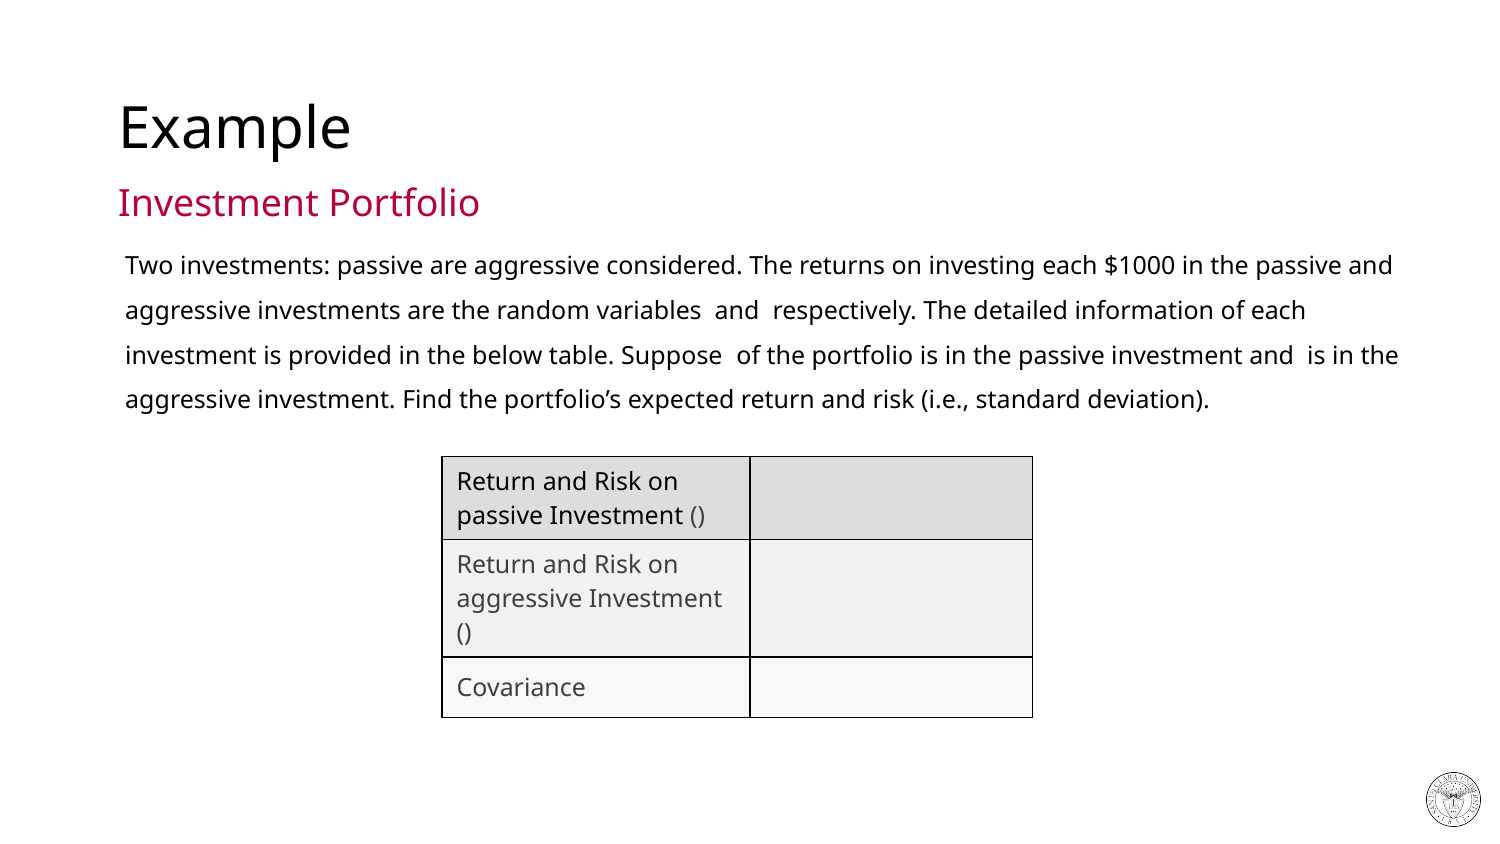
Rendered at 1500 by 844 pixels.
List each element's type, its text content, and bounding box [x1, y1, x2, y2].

title Example [103, 44, 1397, 169]
picture [1426, 772, 1481, 827]
list Investment Portfolio [103, 176, 764, 243]
